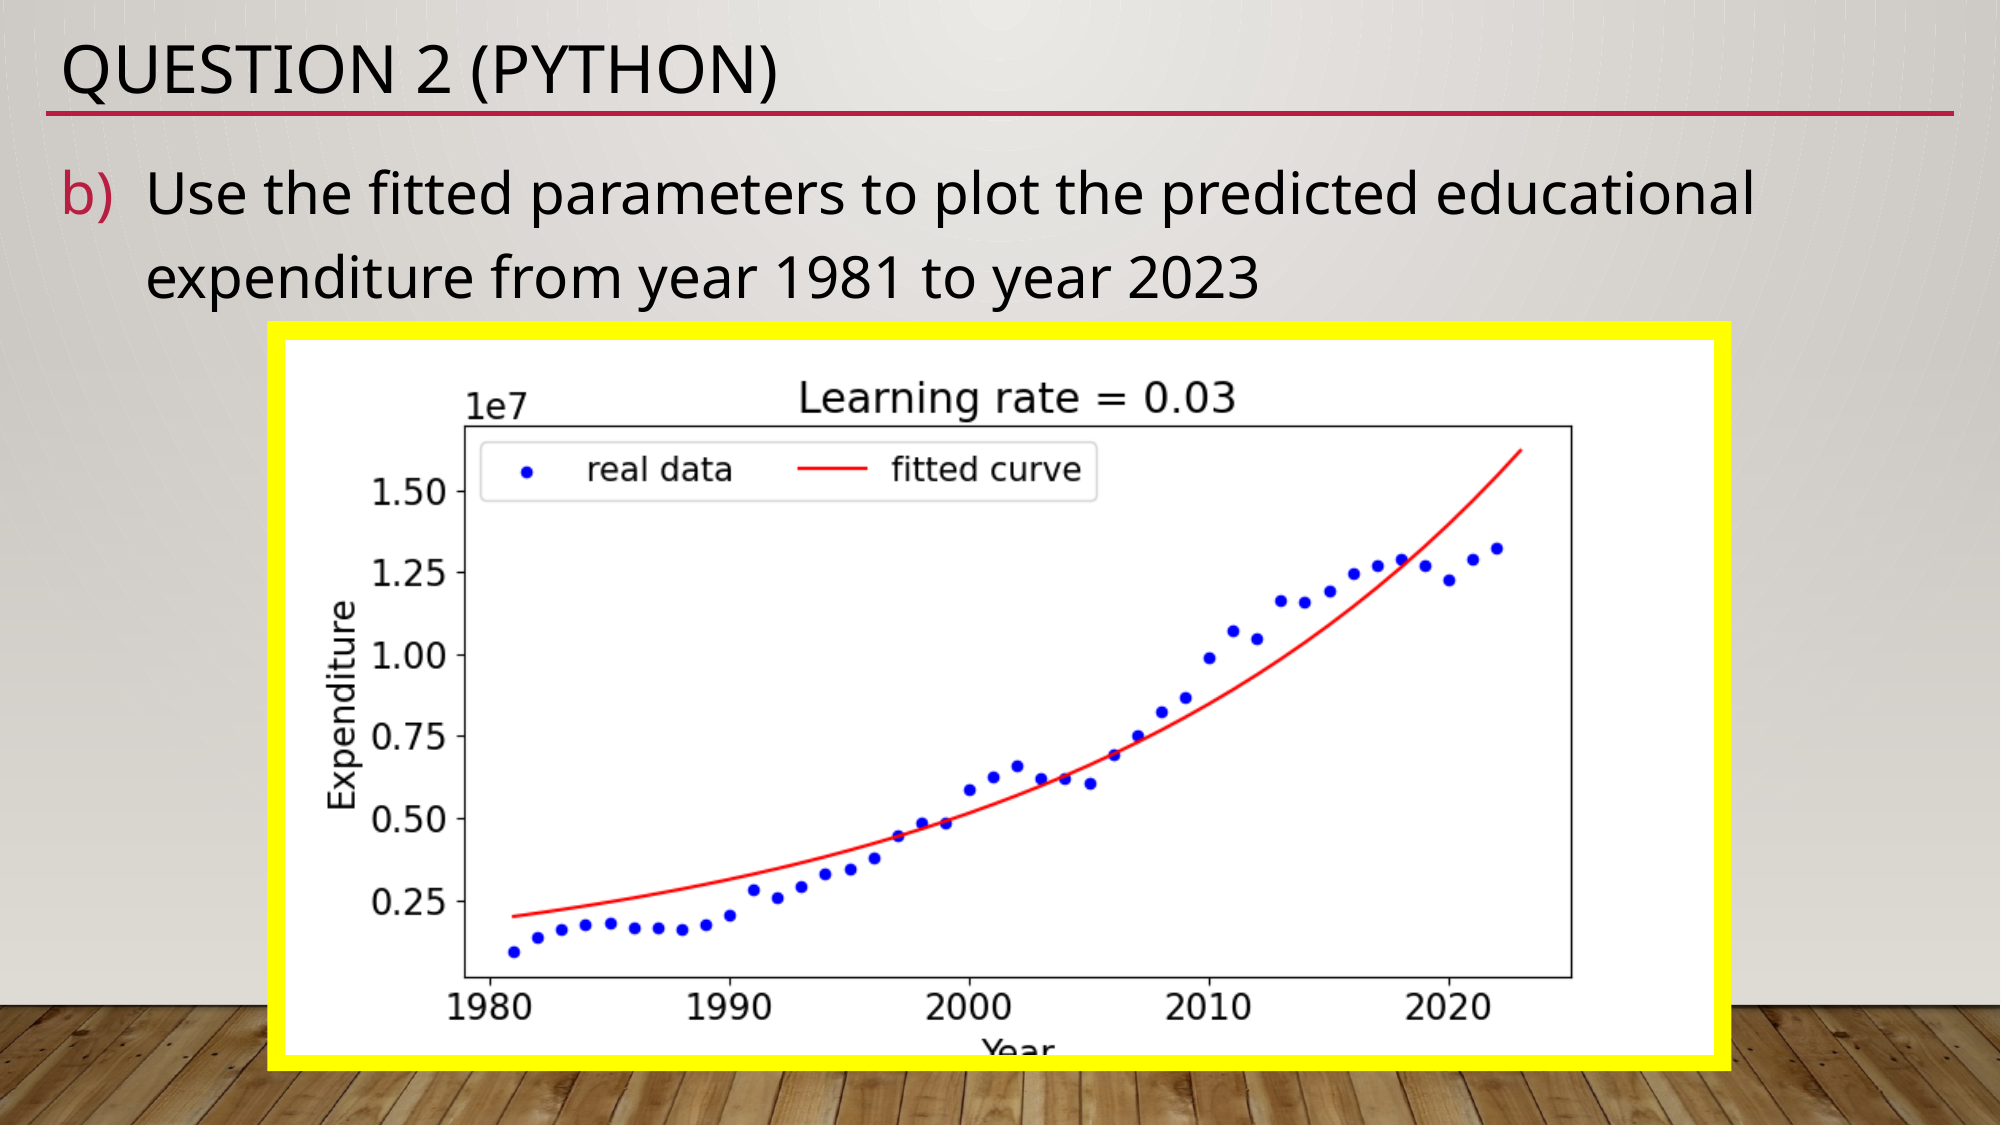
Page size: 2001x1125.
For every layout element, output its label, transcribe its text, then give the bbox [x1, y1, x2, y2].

title Question 2 (Python) [45, 28, 1954, 201]
picture [0, 1005, 2000, 1125]
list Use the fitted parameters to plot the predicted educational expenditure from year 1981 to year 2023 [45, 134, 1941, 322]
picture [285, 340, 1715, 1056]
text_box [266, 322, 1733, 1072]
